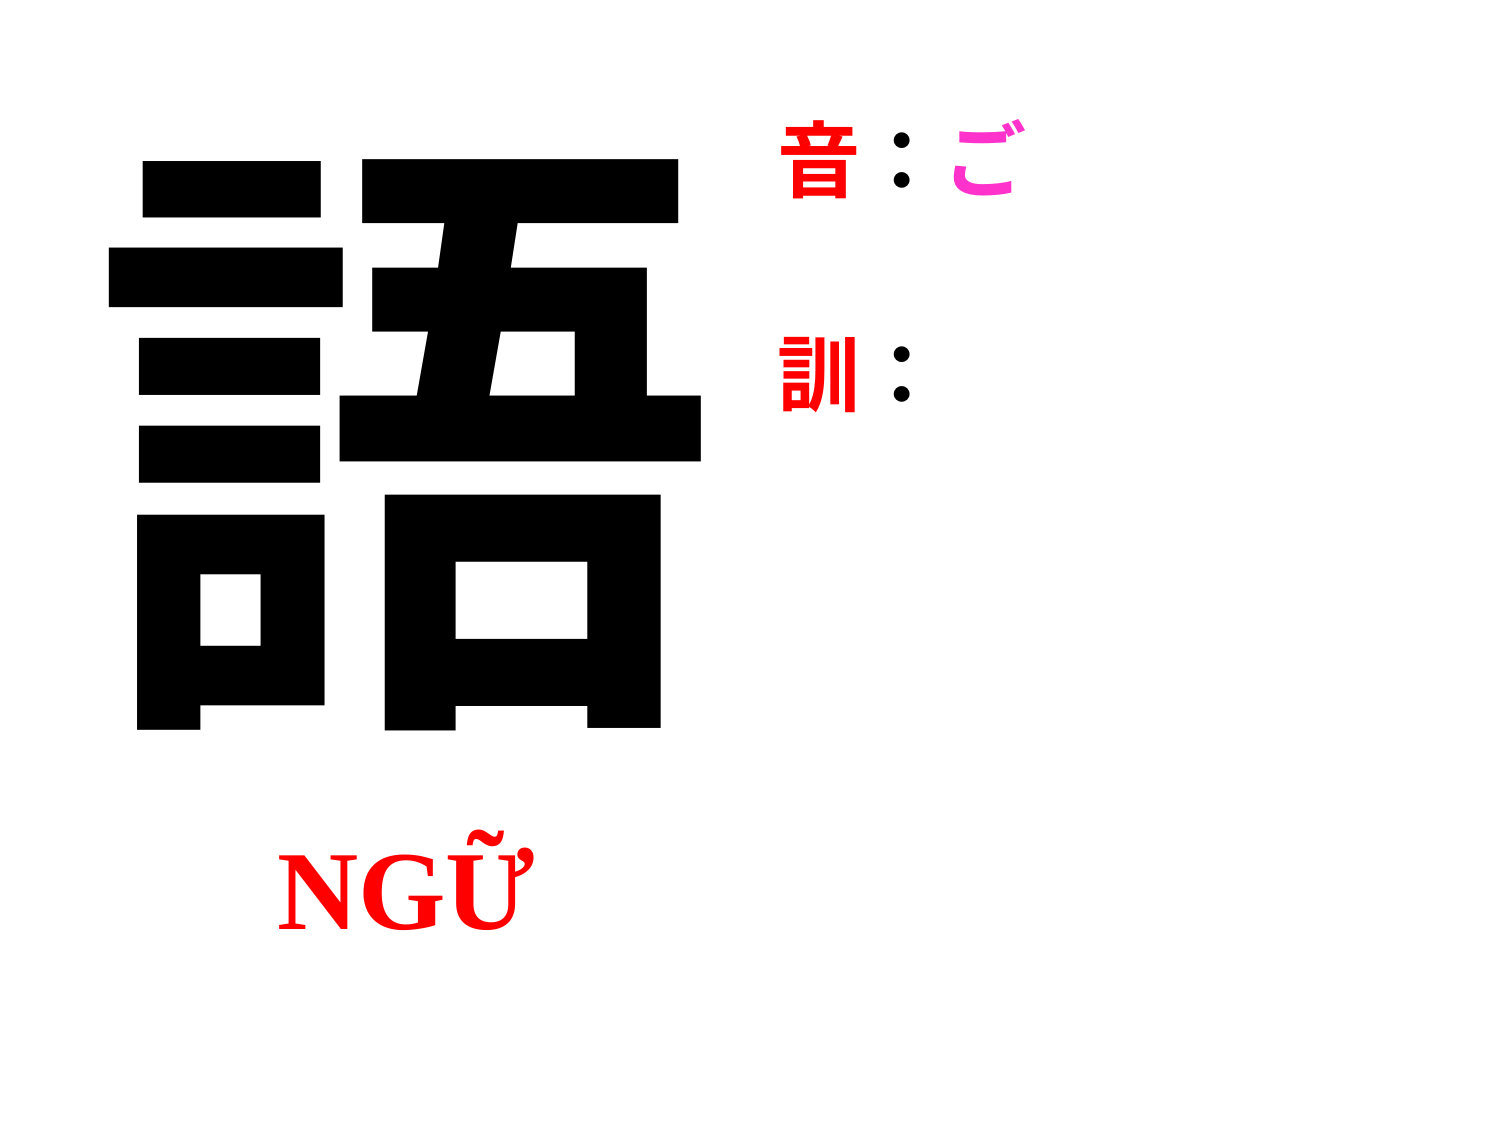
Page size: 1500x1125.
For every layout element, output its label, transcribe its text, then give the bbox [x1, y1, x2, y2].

list 語 NGỮ [75, 125, 738, 1005]
list 音：ご 訓： [762, 112, 1425, 1005]
